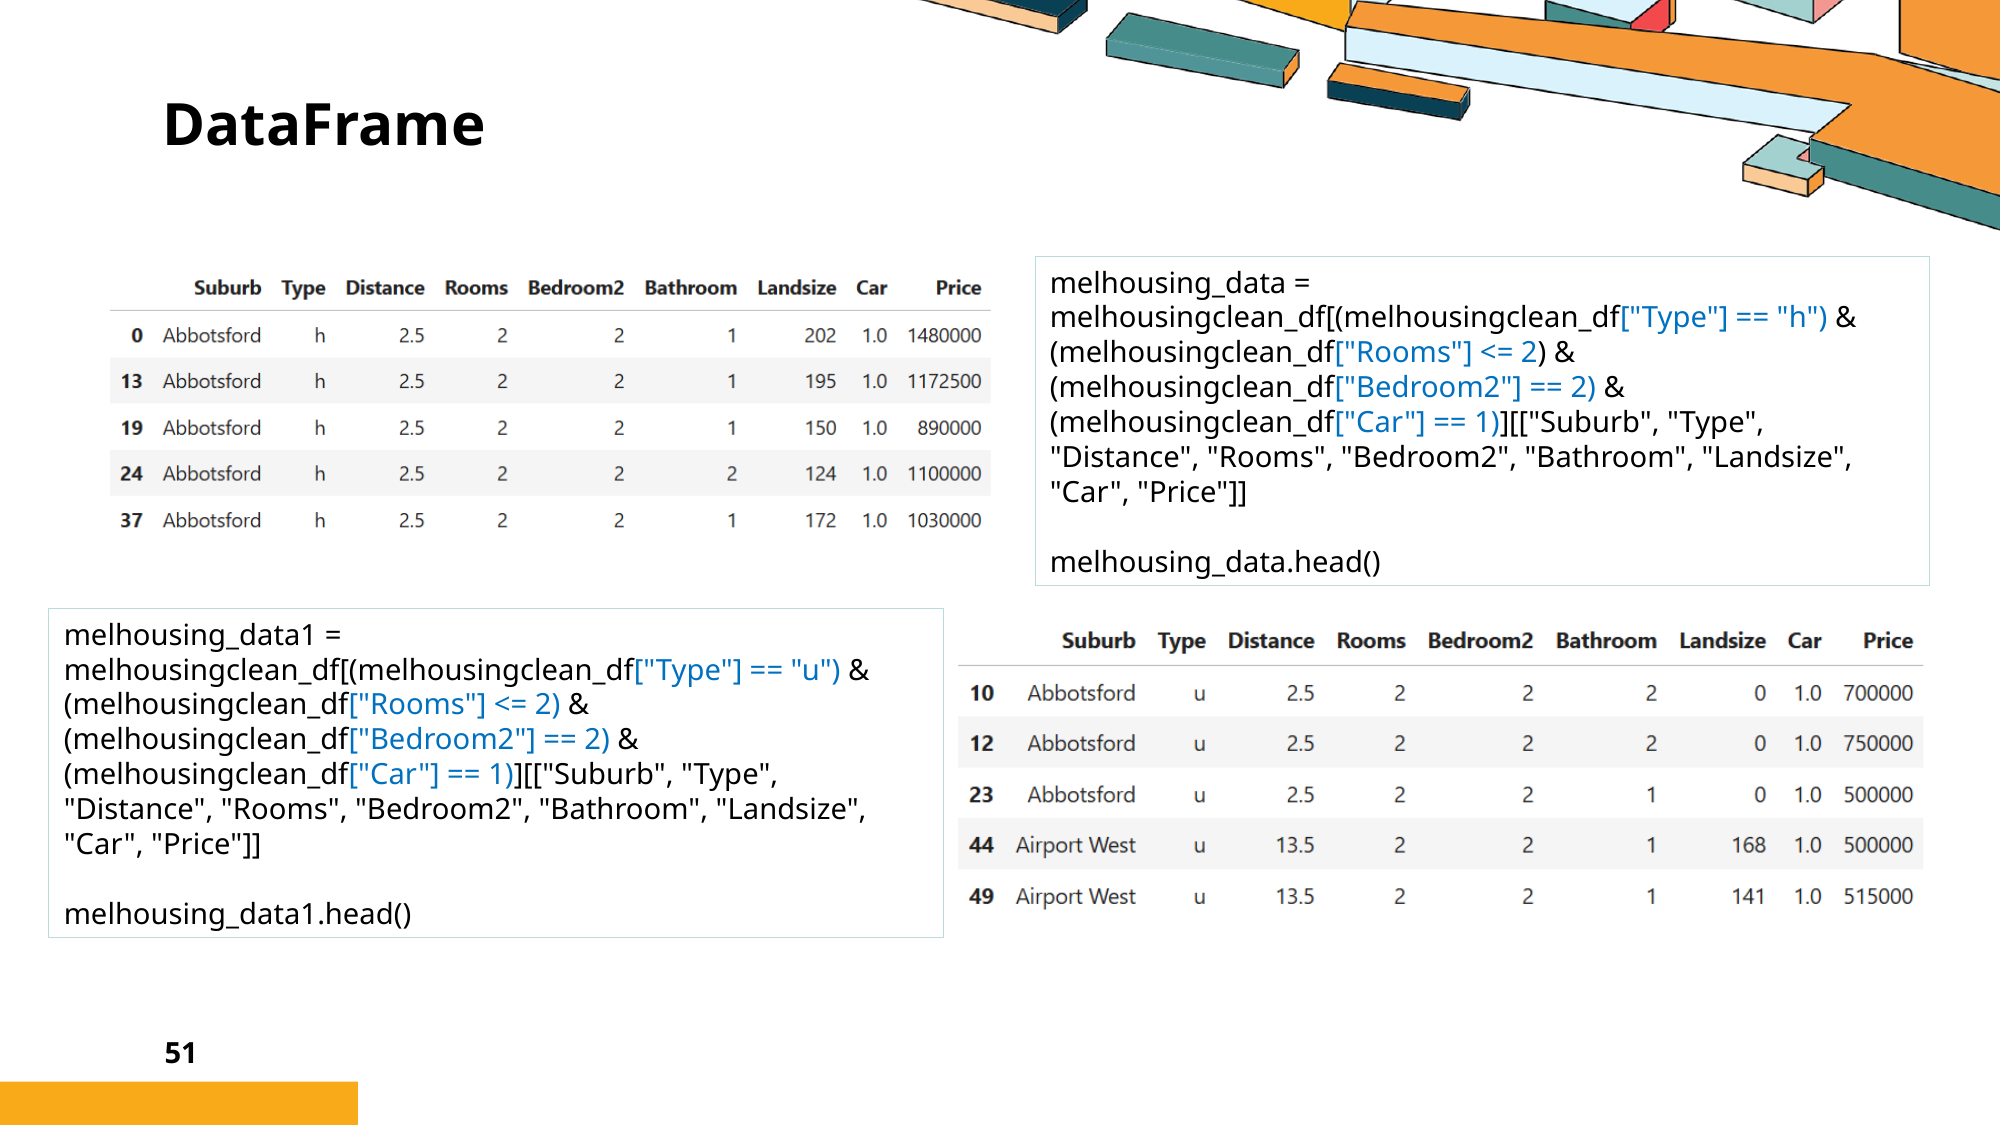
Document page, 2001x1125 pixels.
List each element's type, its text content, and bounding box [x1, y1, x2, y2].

text_box melhousing_data1 = melhousingclean_df[(melhousingclean_df["Type"] == "u") & (melhousingclean_df["Rooms"] <= 2) & (melhousingclean_df["Bedroom2"] == 2) & (melhousingclean_df["Car"] == 1)][["Suburb", "Type", "Distance", "Rooms", "Bedroom2", "Bathroom", "Landsize", "Car", "Price"]] melhousing_data1.head() [48, 608, 944, 938]
picture [816, 0, 2000, 236]
picture [105, 256, 1000, 571]
title DataFrame [147, 22, 1160, 166]
text_box melhousing_data = melhousingclean_df[(melhousingclean_df["Type"] == "h") & (melhousingclean_df["Rooms"] <= 2) & (melhousingclean_df["Bedroom2"] == 2) & (melhousingclean_df["Car"] == 1)][["Suburb", "Type", "Distance", "Rooms", "Bedroom2", "Bathroom", "Landsize", "Car", "Price"]] melhousing_data.head() [1035, 256, 1930, 586]
slide_number 51 [149, 1024, 345, 1085]
picture [957, 608, 1930, 923]
